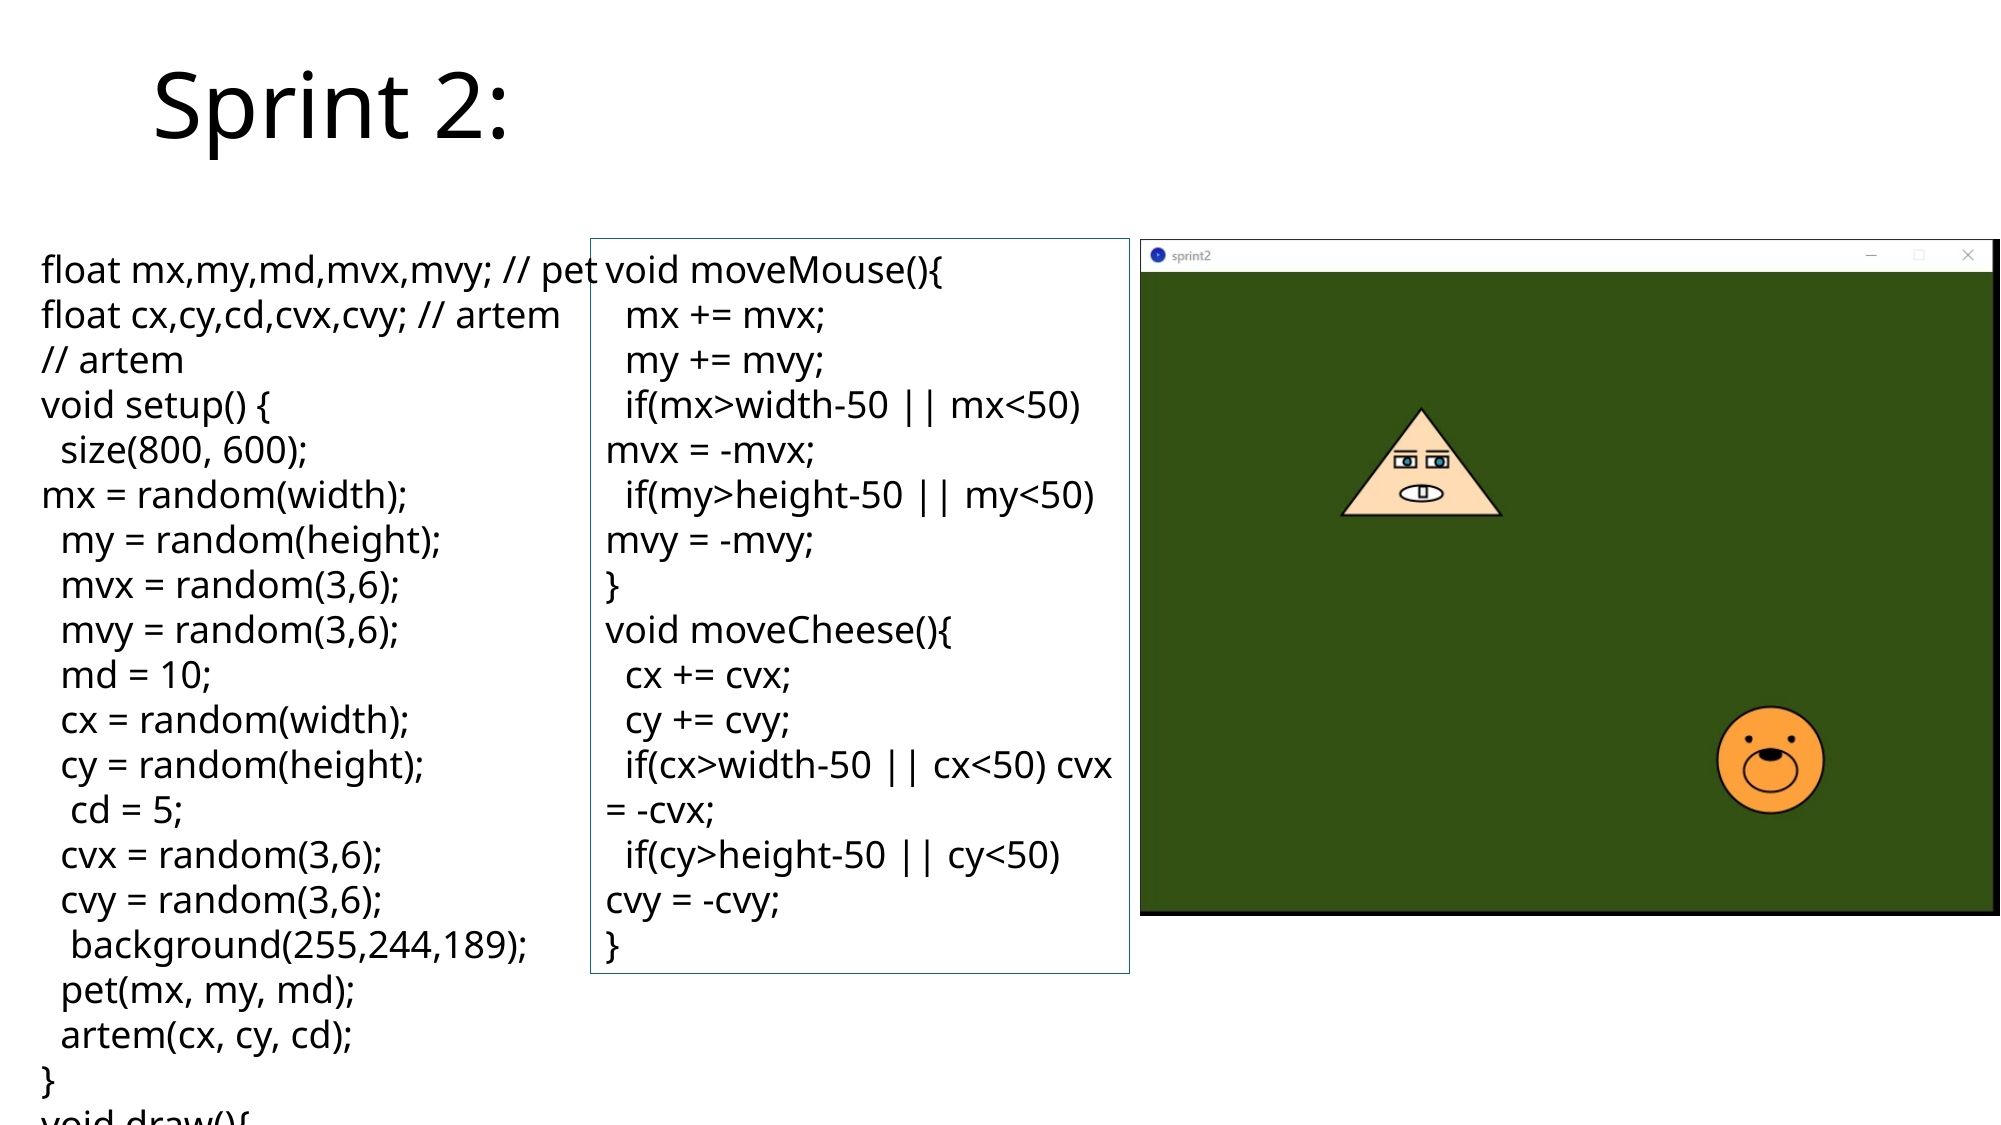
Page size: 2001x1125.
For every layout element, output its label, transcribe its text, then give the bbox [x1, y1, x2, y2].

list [1138, 238, 2000, 917]
text_box void moveMouse(){ mx += mvx; my += mvy; if(mx>width-50 || mx<50) mvx = -mvx; if(my>height-50 || my<50) mvy = -mvy; } void moveCheese(){ cx += cvx; cy += cvy; if(cx>width-50 || cx<50) cvx = -cvx; if(cy>height-50 || cy<50) cvy = -cvy; } [682, 238, 1130, 974]
text_box float mx,my,md,mvx,mvy; // pet float cx,cy,cd,cvx,cvy; // artem // artem void setup() { size(800, 600); mx = random(width); my = random(height); mvx = random(3,6); mvy = random(3,6); md = 10; cx = random(width); cy = random(height); cd = 5; cvx = random(3,6); cvy = random(3,6); background(255,244,189); pet(mx, my, md); artem(cx, cy, cd); } void draw(){ background(50,80,20); moveMouse(); moveCheese(); pet(mx,my,md); artem(cx,cy,cd); } [26, 238, 682, 1125]
title Sprint 2: [137, 0, 1863, 218]
